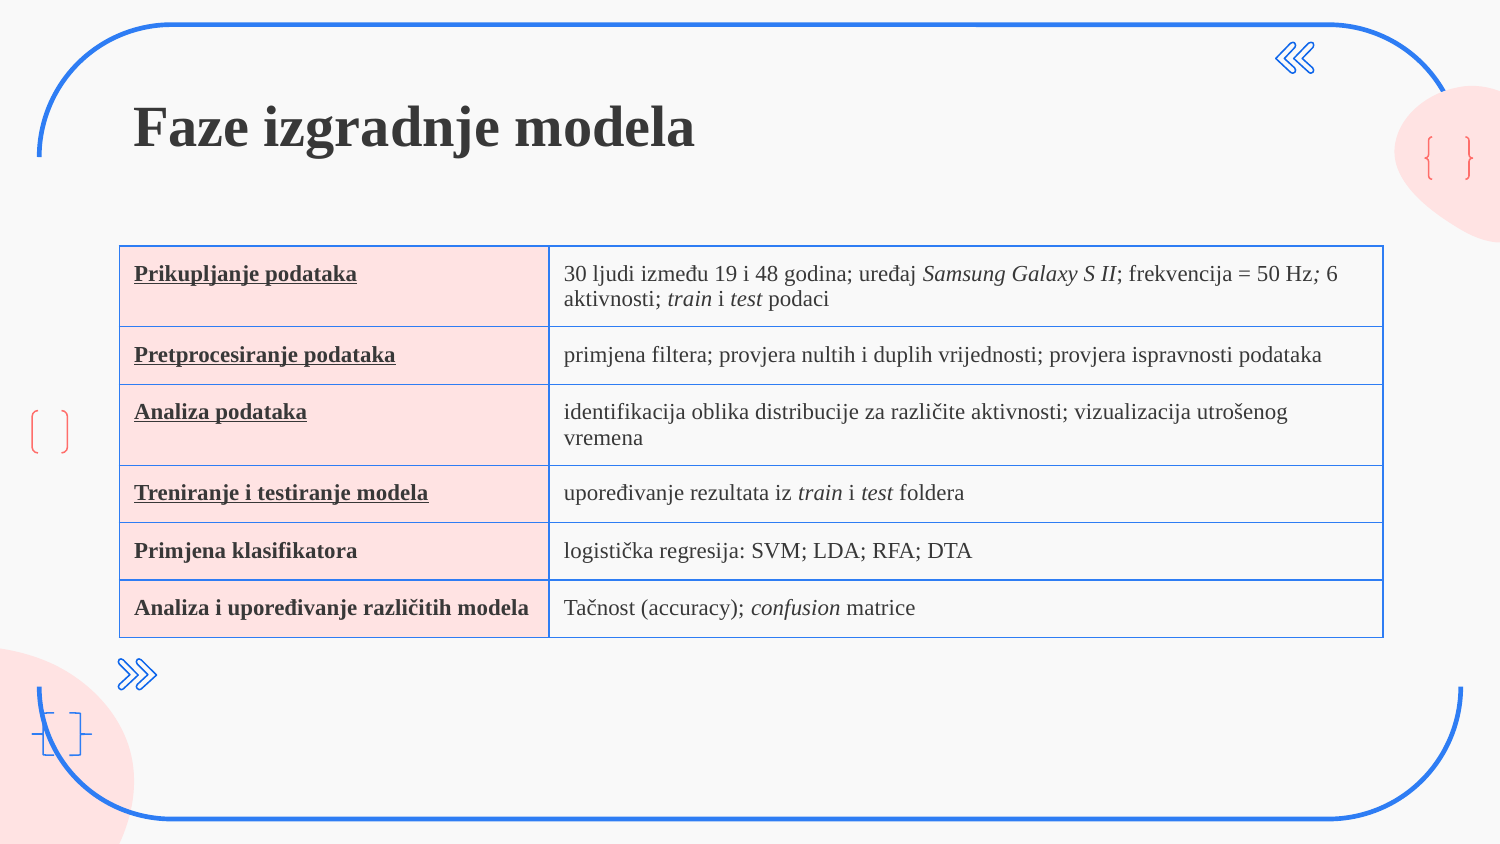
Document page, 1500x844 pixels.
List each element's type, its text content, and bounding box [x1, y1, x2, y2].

table_cell Treniranje i testiranje modela [120, 466, 548, 522]
table_cell Analiza i upoređivanje različitih modela [120, 581, 548, 637]
table_header Prikupljanje podataka [120, 247, 548, 326]
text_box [117, 658, 157, 691]
table_cell Analiza podataka [120, 385, 548, 465]
table_cell logistička regresija: SVM; LDA; RFA; DTA [550, 523, 1382, 579]
table_cell Tačnost (accuracy); confusion matrice [550, 581, 1382, 637]
table_cell Pretprocesiranje podataka [120, 327, 548, 384]
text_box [1275, 42, 1315, 74]
table_cell primjena filtera; provjera nultih i duplih vrijednosti; provjera ispravnosti podataka [550, 327, 1382, 384]
table_cell upoređivanje rezultata iz train i test foldera [550, 466, 1382, 522]
title Faze izgradnje modela [118, 72, 1382, 167]
table_header 30 ljudi između 19 i 48 godina; uređaj Samsung Galaxy S II; frekvencija = 50 Hz; 6 aktivnosti; train i test podaci [550, 247, 1382, 326]
table_cell identifikacija oblika distribucije za različite aktivnosti; vizualizacija utrošenog vremena [550, 385, 1382, 465]
table_cell Primjena klasifikatora [120, 523, 548, 579]
